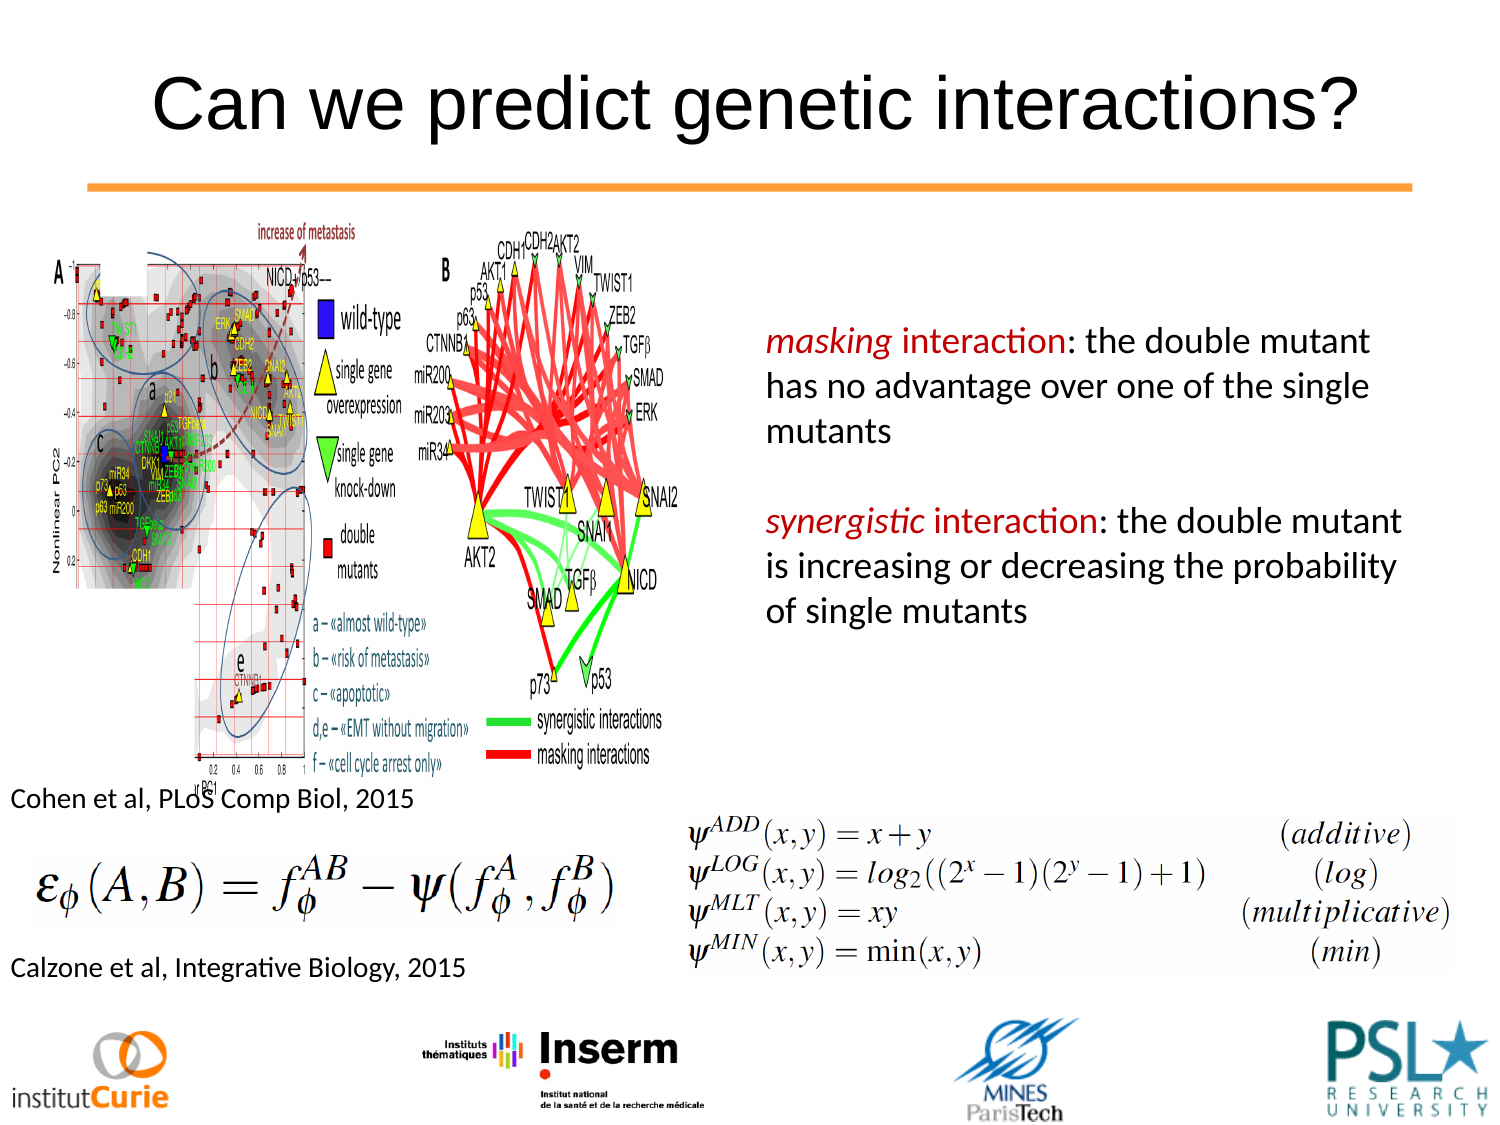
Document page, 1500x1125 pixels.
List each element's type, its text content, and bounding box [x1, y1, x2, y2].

picture [3, 1027, 173, 1113]
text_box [29, 810, 1456, 975]
title Can we predict genetic interactions? [125, 24, 1388, 175]
picture [422, 1032, 704, 1108]
picture [1327, 1020, 1500, 1121]
picture [953, 1018, 1079, 1122]
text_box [46, 207, 679, 812]
text_box Cohen et al, PLoS Comp Biol, 2015 [0, 771, 41, 822]
text_box Calzone et al, Integrative Biology, 2015 [0, 940, 563, 991]
text_box masking interaction: the double mutant has no advantage over one of the single mutants synergistic interaction: the double mutant is increasing or decreasing the probability of single mutants [683, 308, 1426, 684]
